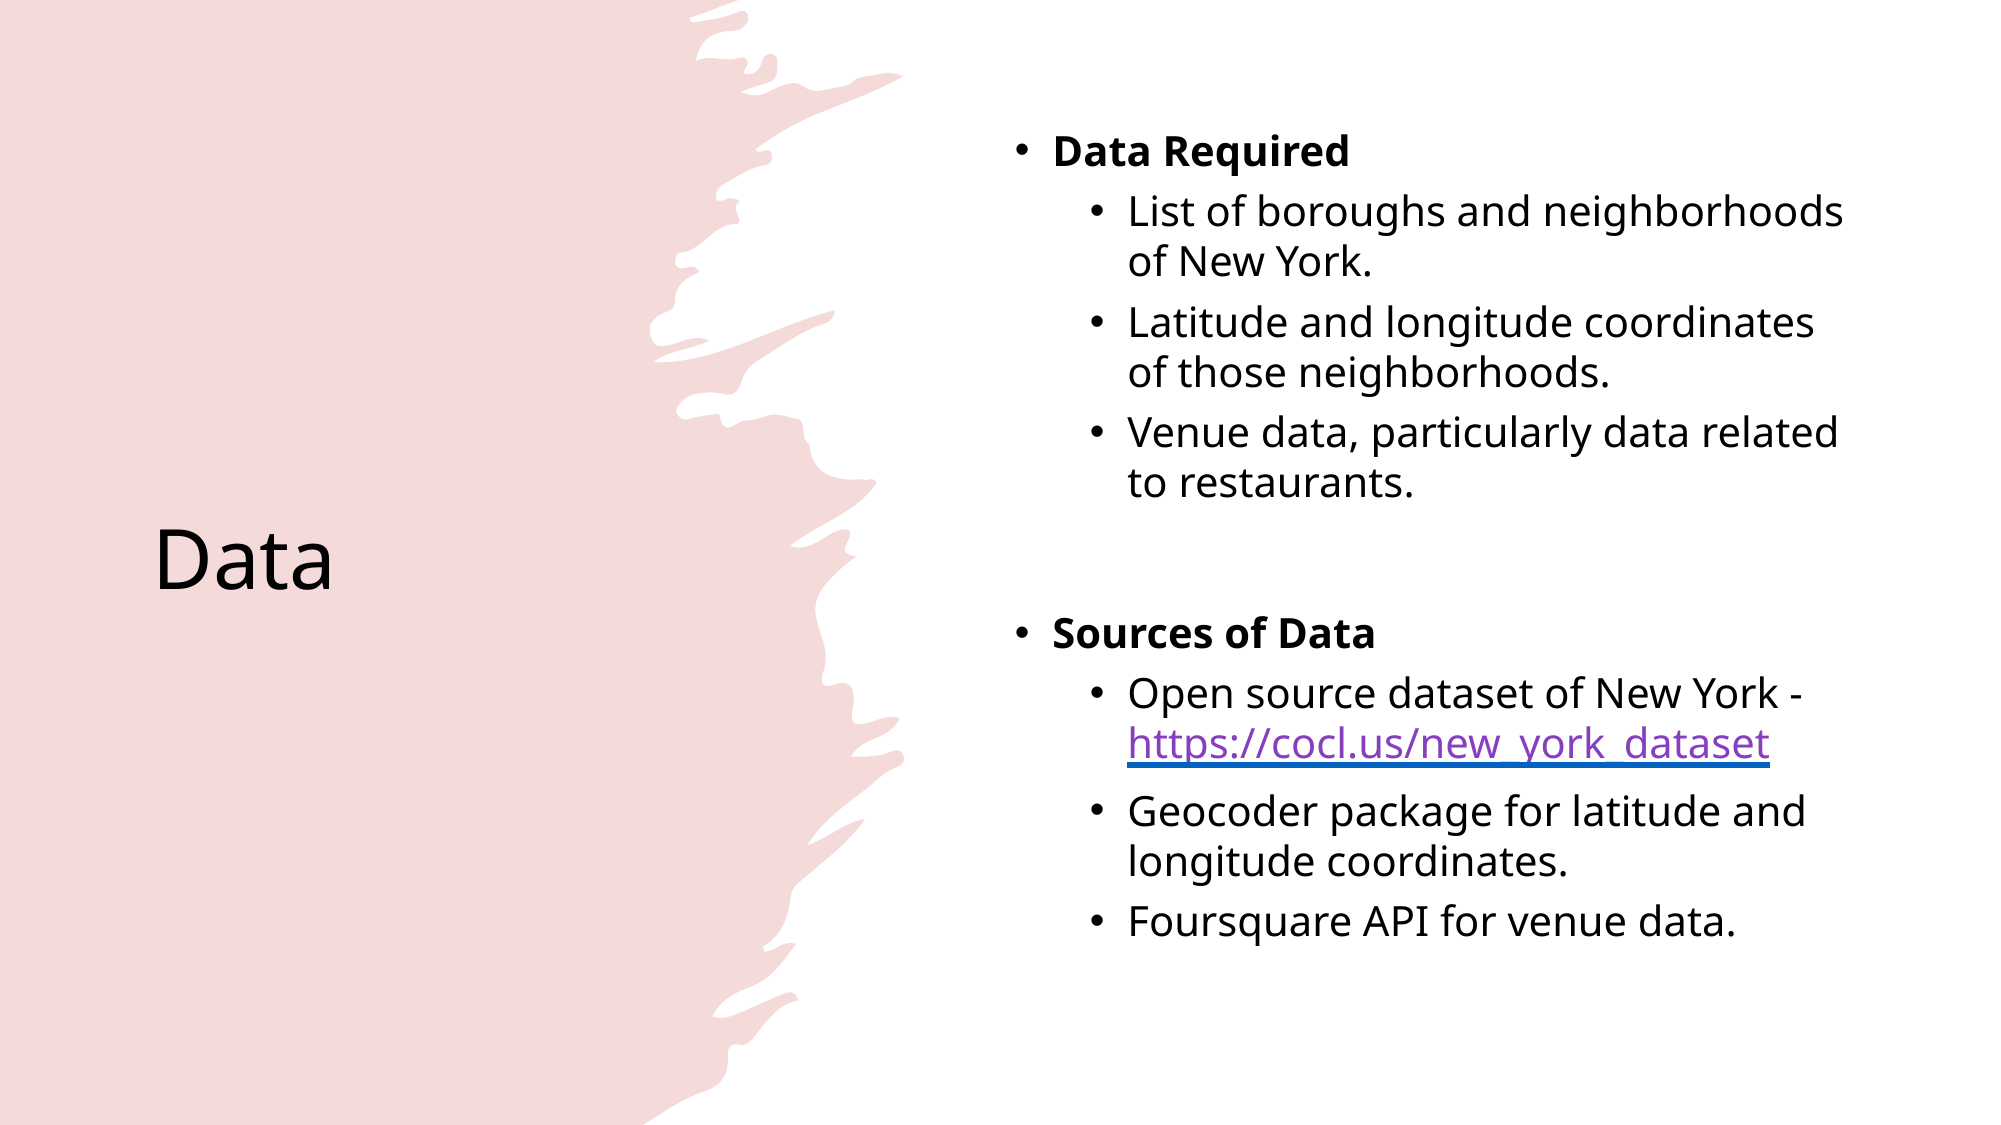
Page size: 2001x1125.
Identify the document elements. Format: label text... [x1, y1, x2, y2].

title Data [137, 116, 716, 1008]
text_box [645, 0, 2000, 1125]
list Data Required List of boroughs and neighborhoods of New York. Latitude and longitude coordinates of those neighborhoods. Venue data, particularly data related to restaurants. Sources of Data Open source dataset of New York - https://cocl.us/new_york_dataset Geocoder package for latitude and longitude coordinates. Foursquare API for venue data. [999, 116, 1863, 1008]
text_box [0, 0, 904, 1125]
